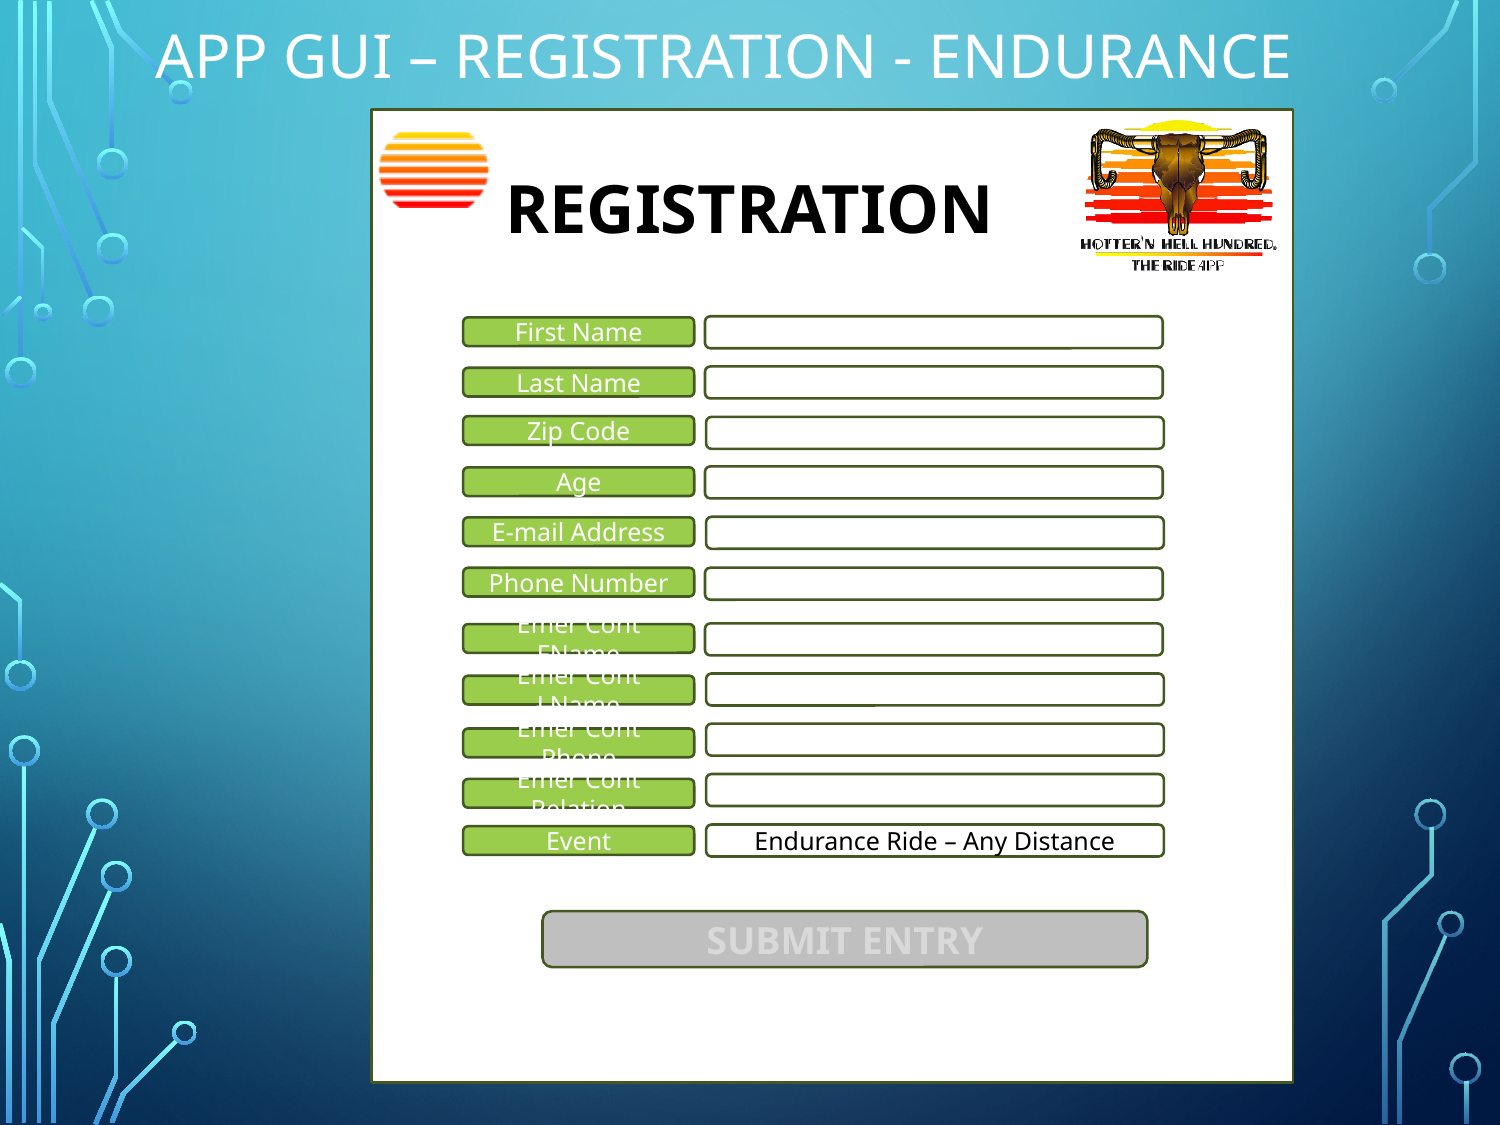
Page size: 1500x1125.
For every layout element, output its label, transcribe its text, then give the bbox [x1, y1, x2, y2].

text_box [703, 622, 1165, 657]
text_box [704, 415, 1166, 451]
title APP GUI – Registration - Endurance [140, 0, 1360, 121]
text_box Emer Cont FName [461, 622, 696, 655]
text_box Phone Number [461, 566, 696, 598]
text_box [703, 465, 1165, 500]
text_box [703, 365, 1165, 400]
picture [377, 132, 490, 209]
text_box Emer Cont LName [461, 674, 696, 706]
text_box REGISTRATION [490, 159, 1010, 255]
text_box Endurance Ride – Any Distance [704, 823, 1166, 858]
text_box First Name [461, 316, 696, 348]
text_box Emer Cont Relation [461, 777, 696, 809]
text_box [703, 314, 1165, 350]
picture [1081, 111, 1279, 276]
text_box [704, 515, 1166, 551]
text_box [370, 121, 1294, 1084]
text_box [703, 566, 1165, 602]
text_box Zip Code [461, 414, 696, 447]
text_box Age [461, 466, 696, 498]
text_box [704, 772, 1166, 808]
text_box [704, 672, 1166, 707]
text_box SUBMIT ENTRY [541, 909, 1149, 969]
text_box Emer Cont Phone [461, 727, 696, 759]
text_box Event [461, 824, 696, 857]
text_box [704, 722, 1166, 757]
text_box Last Name [461, 366, 696, 398]
text_box E-mail Address [461, 516, 696, 548]
